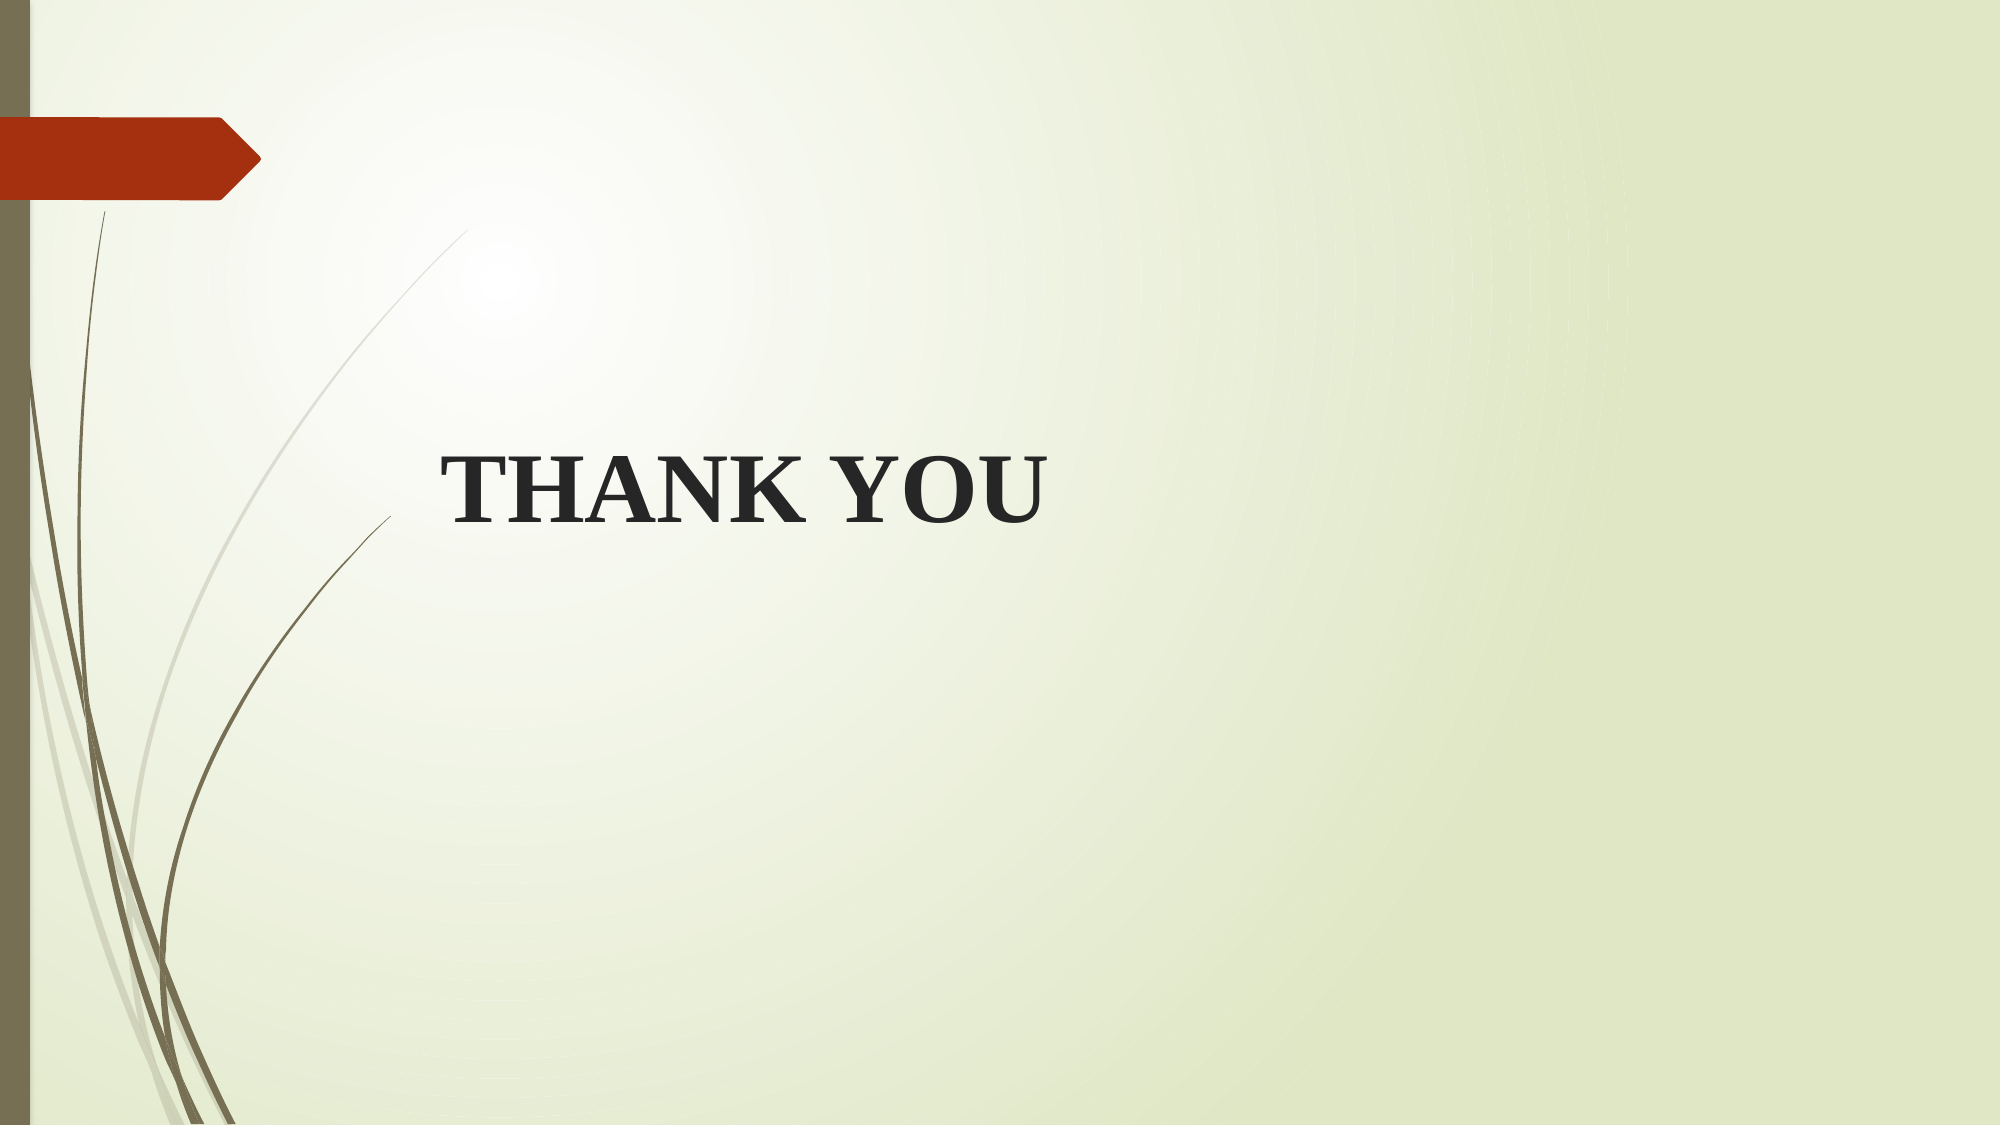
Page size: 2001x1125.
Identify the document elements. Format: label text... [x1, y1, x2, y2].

title THANK YOU [425, 414, 1888, 644]
